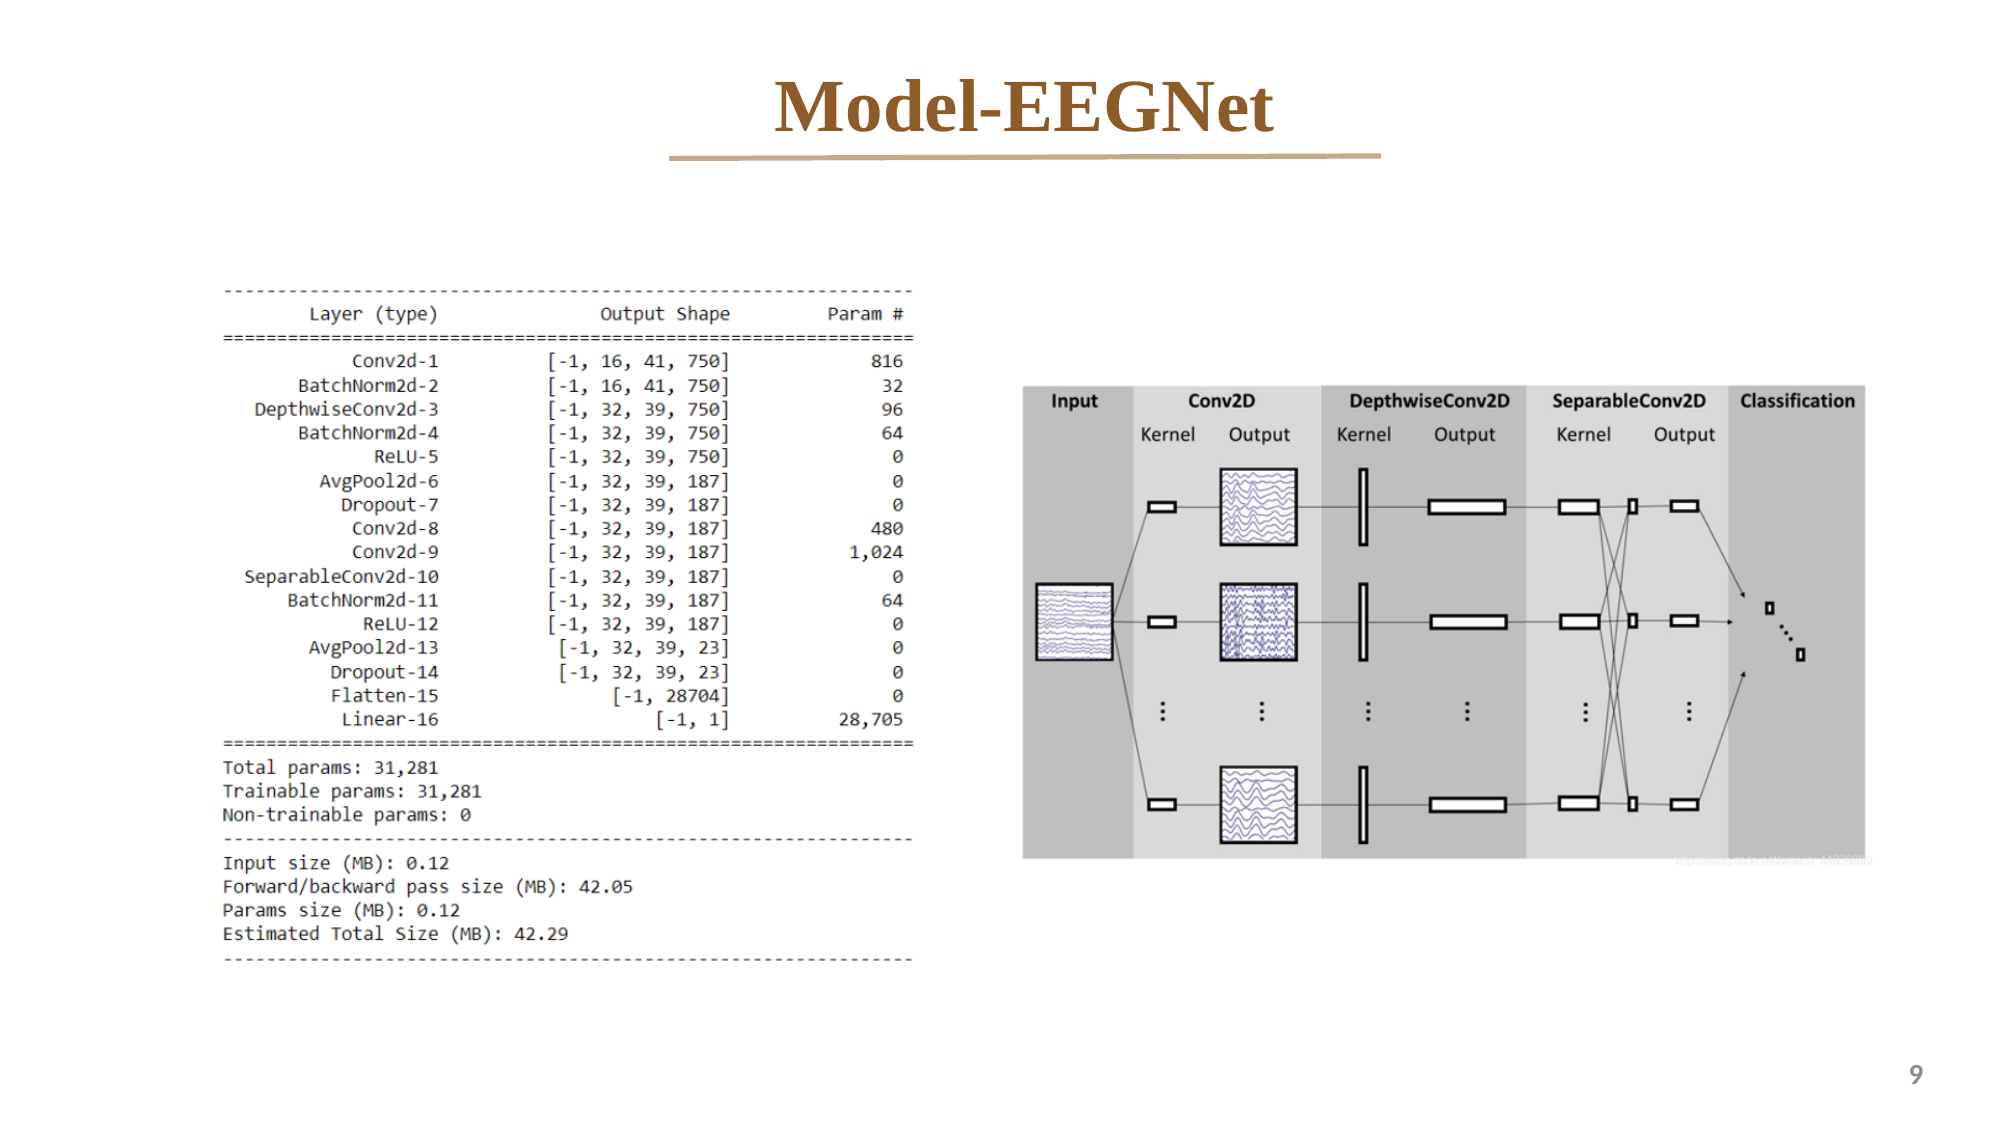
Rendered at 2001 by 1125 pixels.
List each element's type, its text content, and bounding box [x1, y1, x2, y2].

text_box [669, 48, 1382, 159]
picture [994, 372, 1879, 874]
slide_number 9 [1835, 1042, 1939, 1103]
picture [216, 281, 922, 969]
